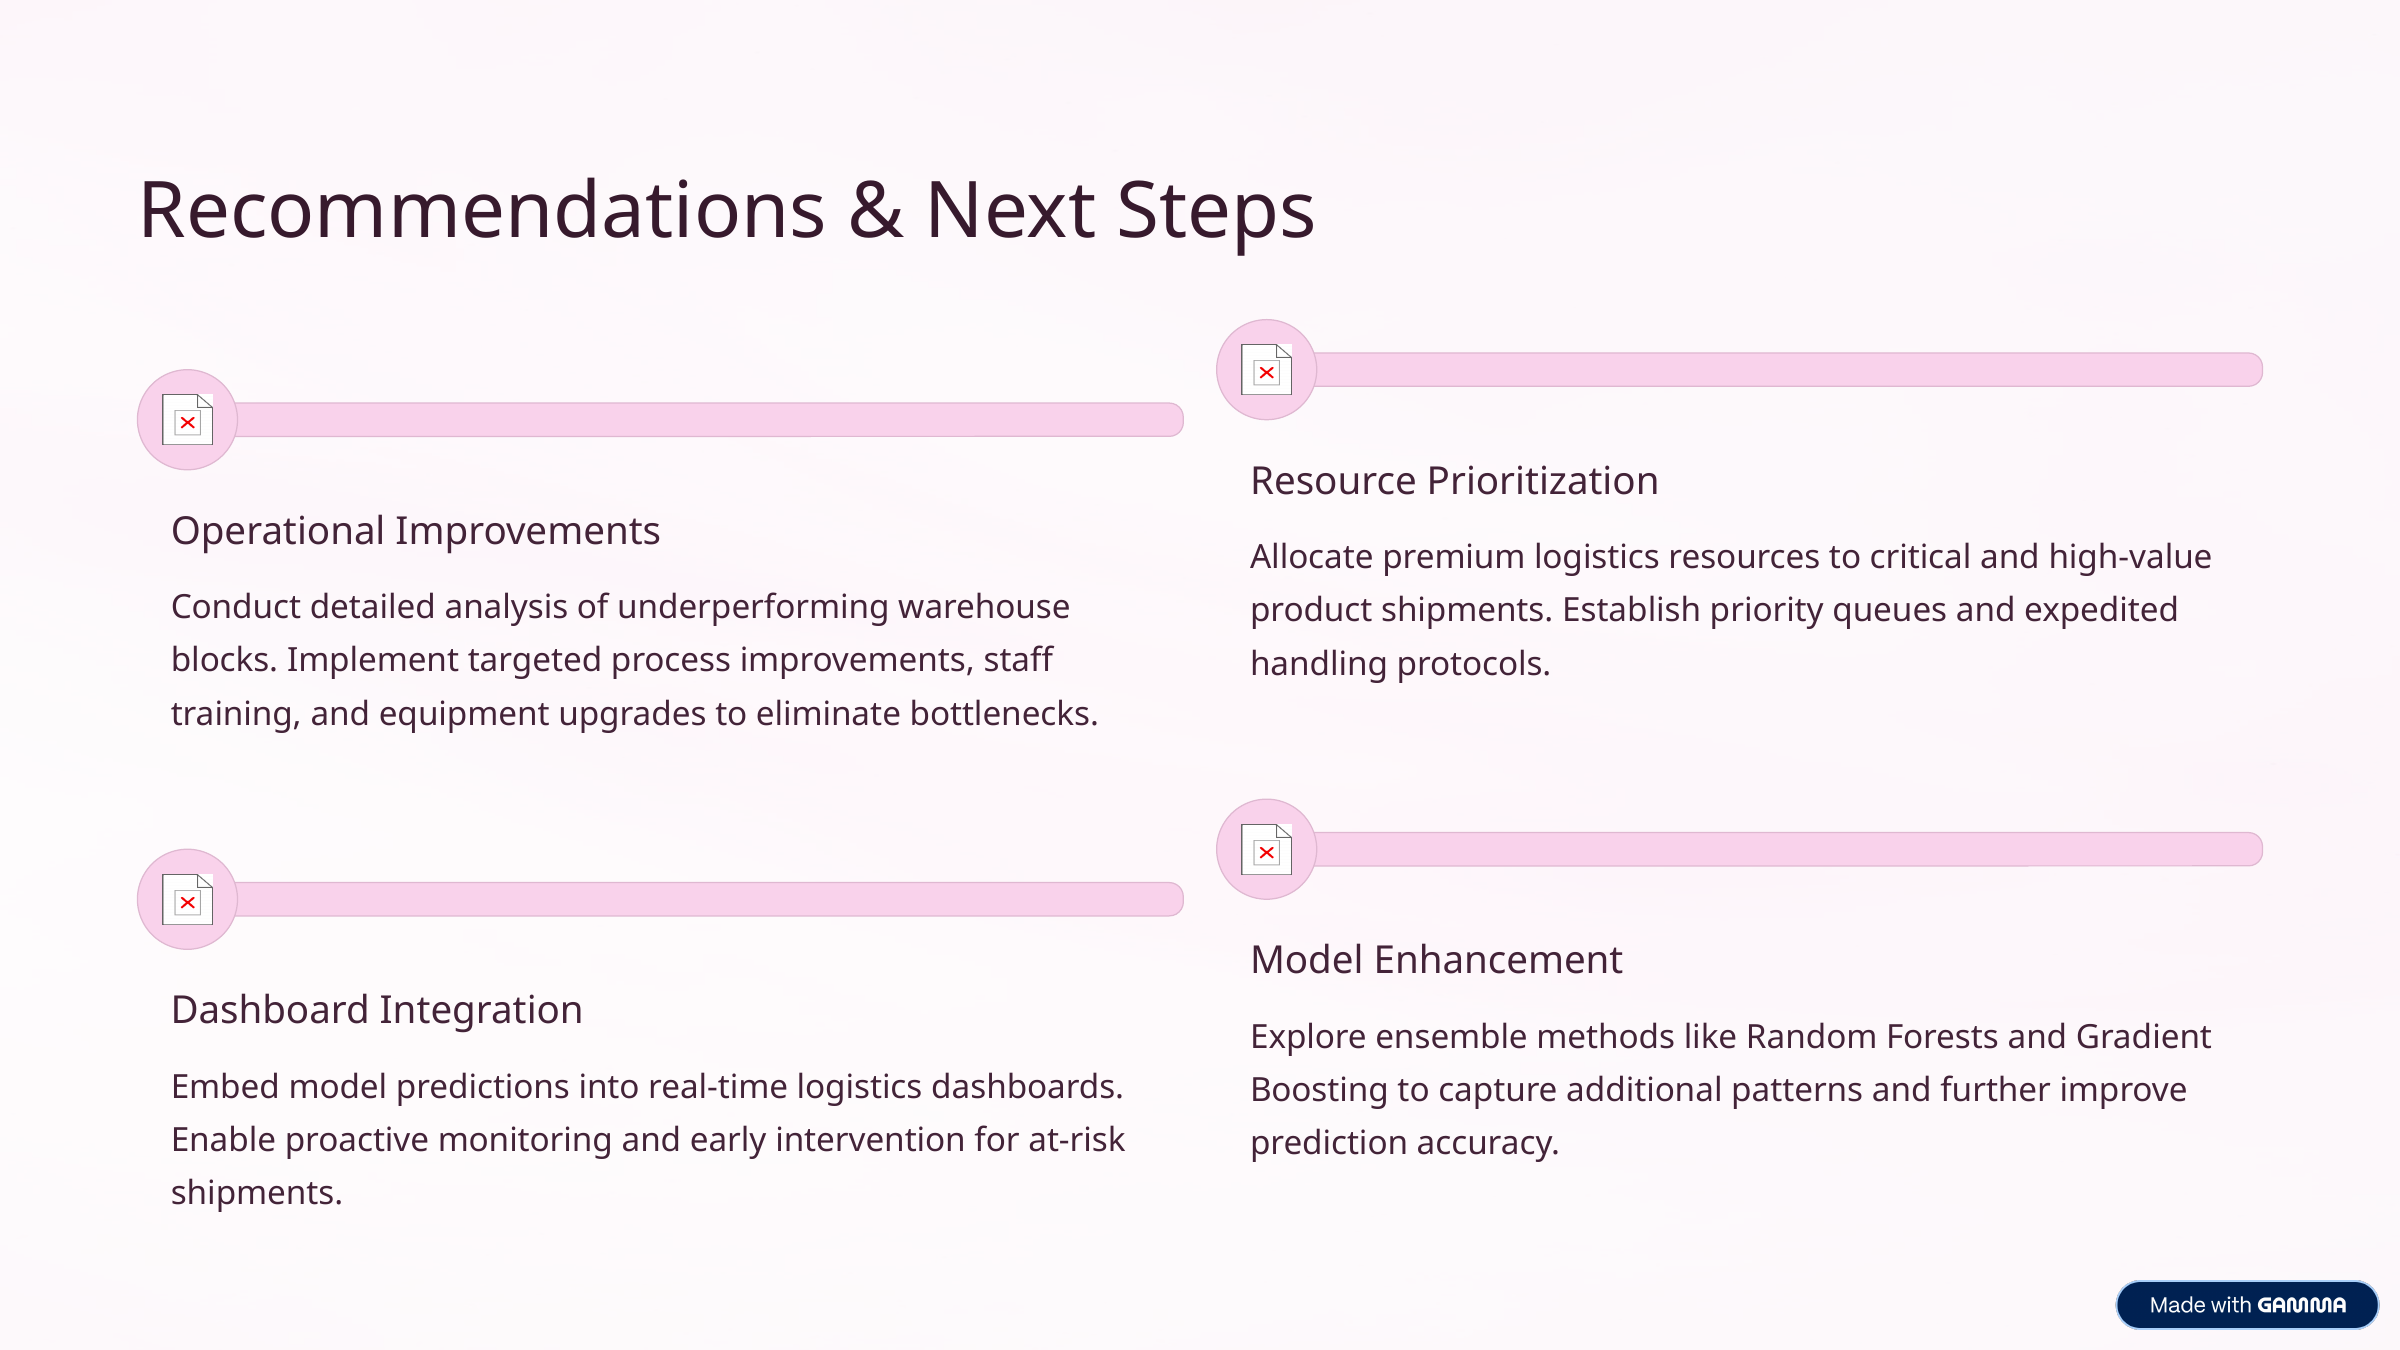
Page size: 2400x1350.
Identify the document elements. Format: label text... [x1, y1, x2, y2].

text_box [137, 849, 238, 950]
text_box Explore ensemble methods like Random Forests and Gradient Boosting to capture additional patterns and further improve prediction accuracy. [1250, 1001, 2230, 1162]
text_box Recommendations & Next Steps [137, 154, 1385, 253]
text_box [1314, 352, 2263, 387]
text_box Dashboard Integration [170, 982, 617, 1032]
picture [2106, 1271, 2389, 1339]
text_box [137, 369, 238, 470]
picture [162, 394, 213, 445]
text_box [235, 882, 1184, 916]
picture [1241, 344, 1292, 395]
text_box Model Enhancement [1249, 932, 1656, 982]
text_box [1216, 799, 1317, 900]
picture [162, 874, 213, 925]
text_box Conduct detailed analysis of underperforming warehouse blocks. Implement targeted process improvements, staff training, and equipment upgrades to eliminate bottlenecks. [170, 572, 1150, 733]
picture [1241, 824, 1292, 875]
text_box Resource Prioritization [1250, 453, 1707, 503]
text_box Embed model predictions into real-time logistics dashboards. Enable proactive monitoring and early intervention for at-risk shipments. [170, 1051, 1150, 1159]
text_box [1216, 319, 1317, 420]
text_box Operational Improvements [170, 503, 703, 553]
text_box Allocate premium logistics resources to critical and high-value product shipments. Establish priority queues and expedited handling protocols. [1250, 522, 2230, 683]
text_box [1315, 832, 2263, 866]
text_box [235, 403, 1184, 437]
